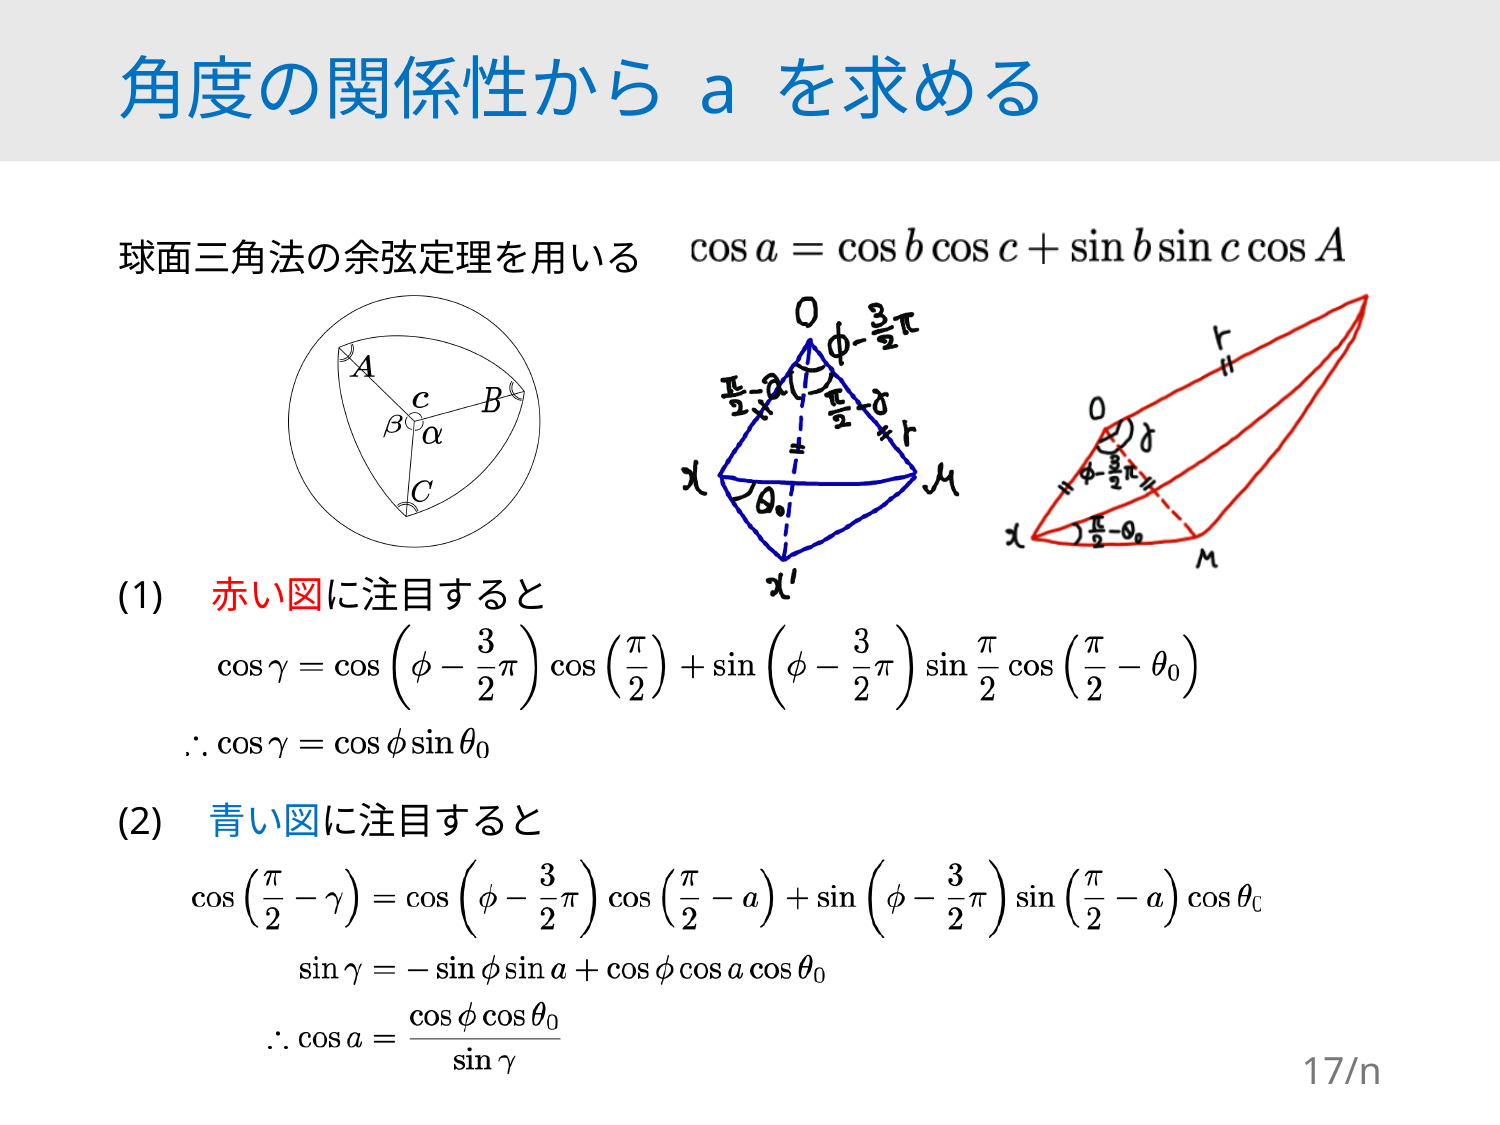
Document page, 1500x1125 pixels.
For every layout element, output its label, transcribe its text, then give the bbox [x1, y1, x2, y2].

slide_number 17/n [1059, 1042, 1397, 1103]
picture [185, 624, 1198, 759]
picture [287, 279, 548, 562]
picture [690, 225, 1346, 264]
picture [191, 858, 1262, 1075]
text_box [0, 0, 1500, 163]
picture [661, 274, 1412, 617]
text_box 球面三角法の余弦定理を用いる 赤い図に注目すると (2) 青い図に注目すると [103, 203, 1397, 1065]
title 角度の関係性から a を求める [103, 11, 1397, 173]
